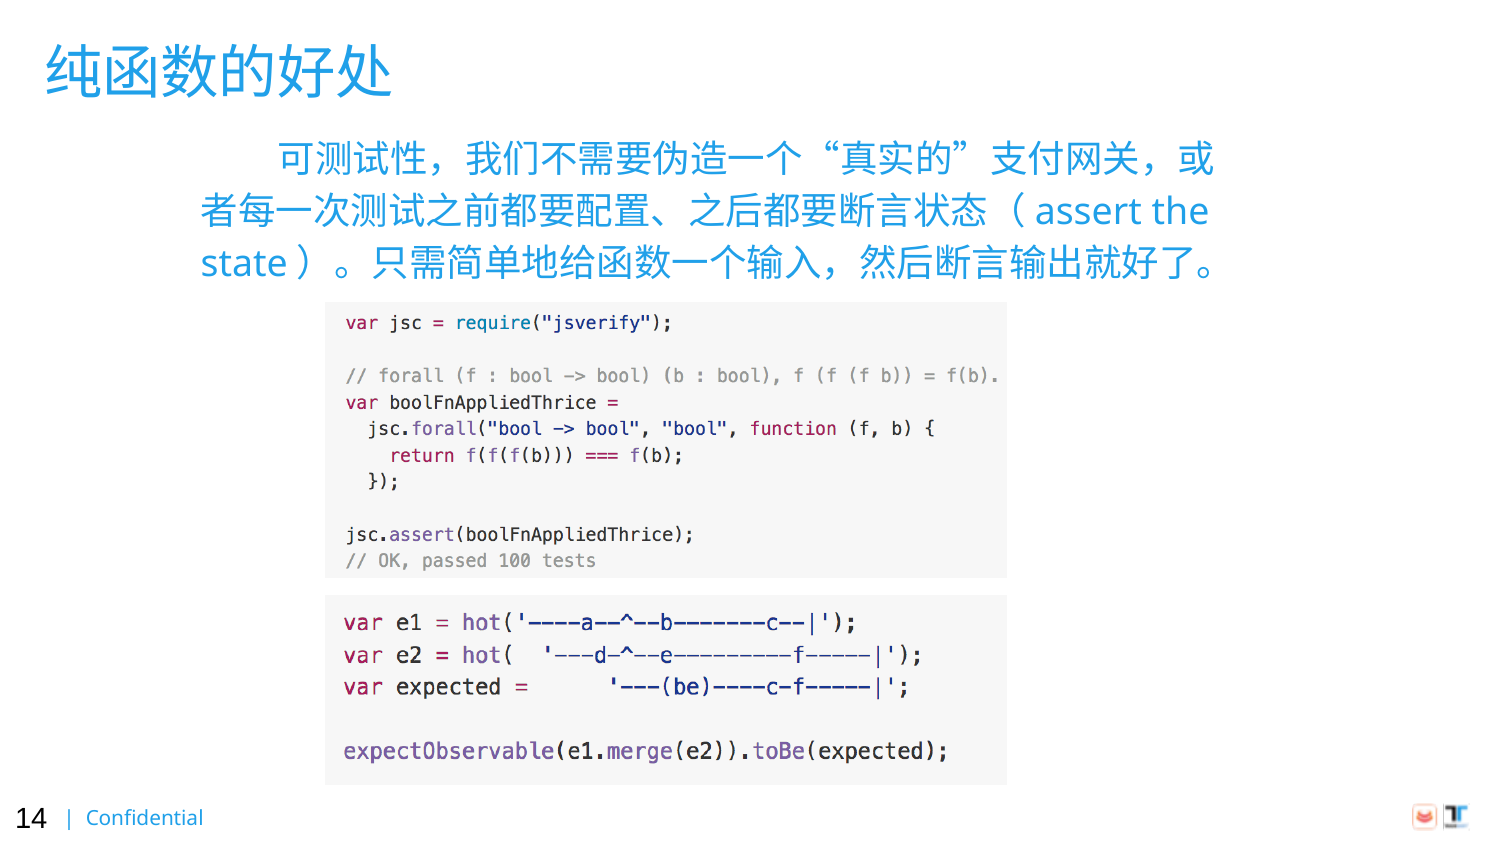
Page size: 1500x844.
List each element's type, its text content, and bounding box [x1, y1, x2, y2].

text_box 可测试性，我们不需要伪造一个“真实的”支付网关，或者每一次测试之前都要配置、之后都要断言状态（assert the state）。只需简单地给函数一个输入，然后断言输出就好了。 [185, 128, 1254, 284]
picture [324, 302, 1008, 578]
picture [324, 595, 1008, 785]
slide_number ‹#› [0, 784, 66, 844]
picture [1412, 803, 1471, 831]
title 纯函数的好处 [29, 20, 1386, 185]
